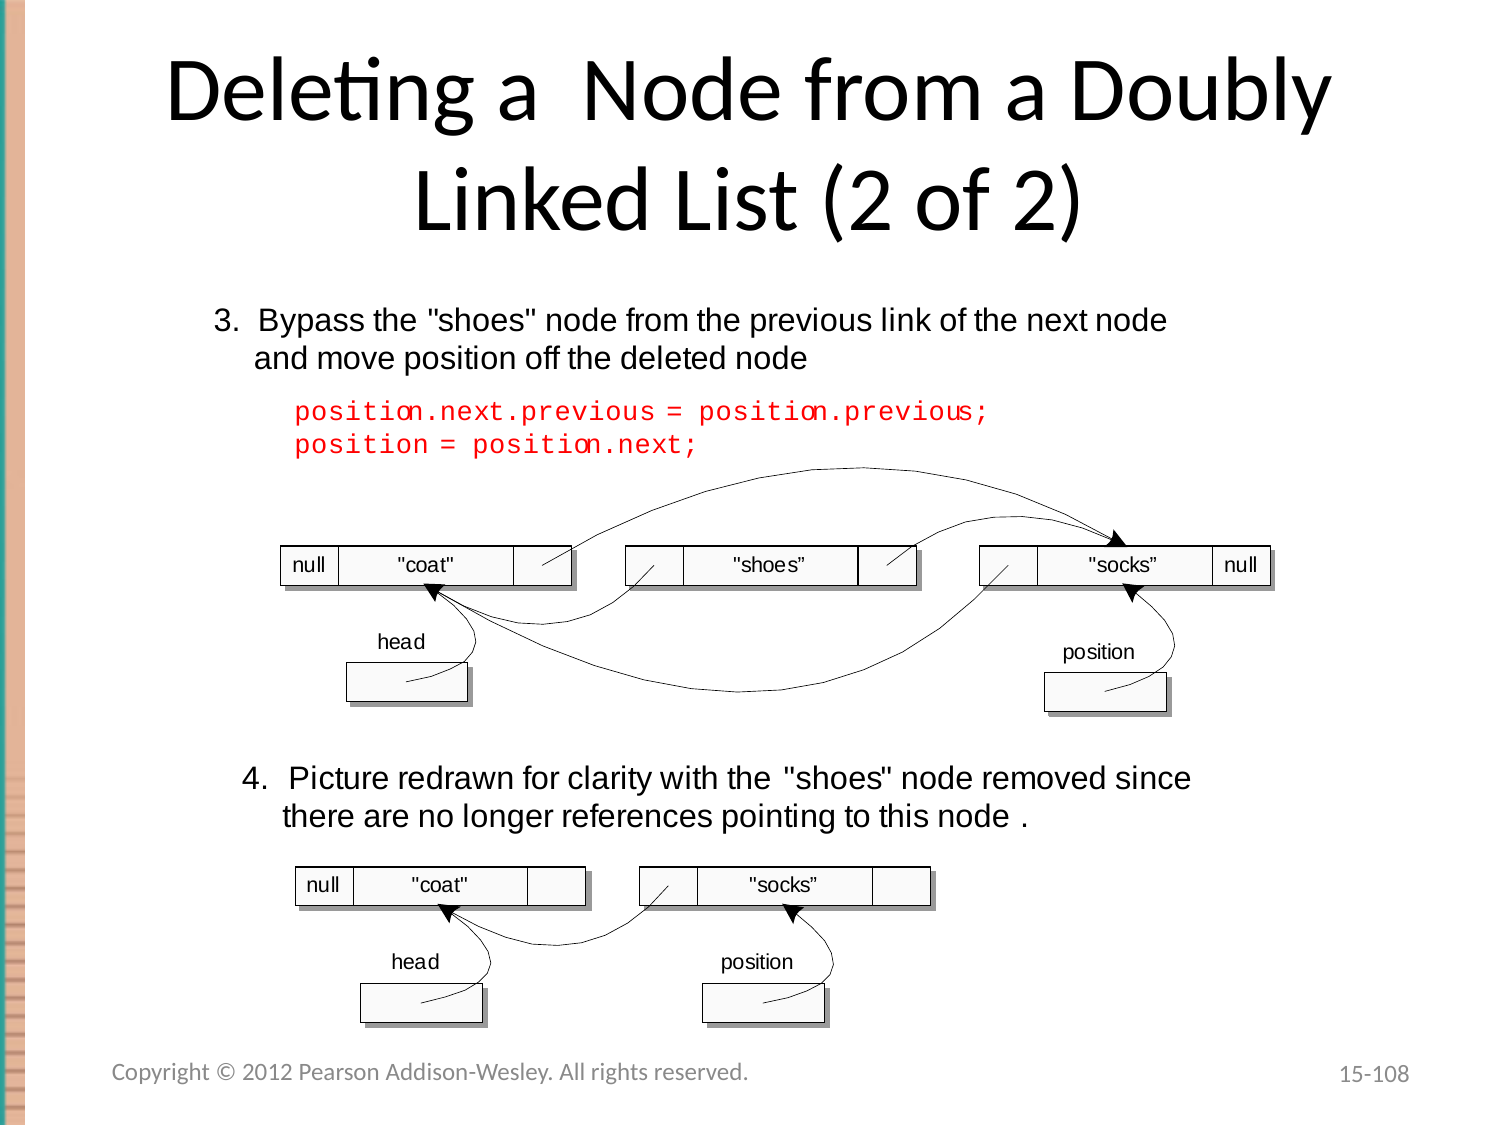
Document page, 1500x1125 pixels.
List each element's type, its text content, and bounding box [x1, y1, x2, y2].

slide_number 15-108 [1074, 1042, 1425, 1103]
picture [0, 0, 25, 1125]
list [212, 304, 1276, 1029]
title Deleting a Node from a Doubly Linked List (2 of 2) [74, 44, 1426, 233]
footer Copyright © 2012 Pearson Addison-Wesley. All rights reserved. [75, 1040, 788, 1100]
